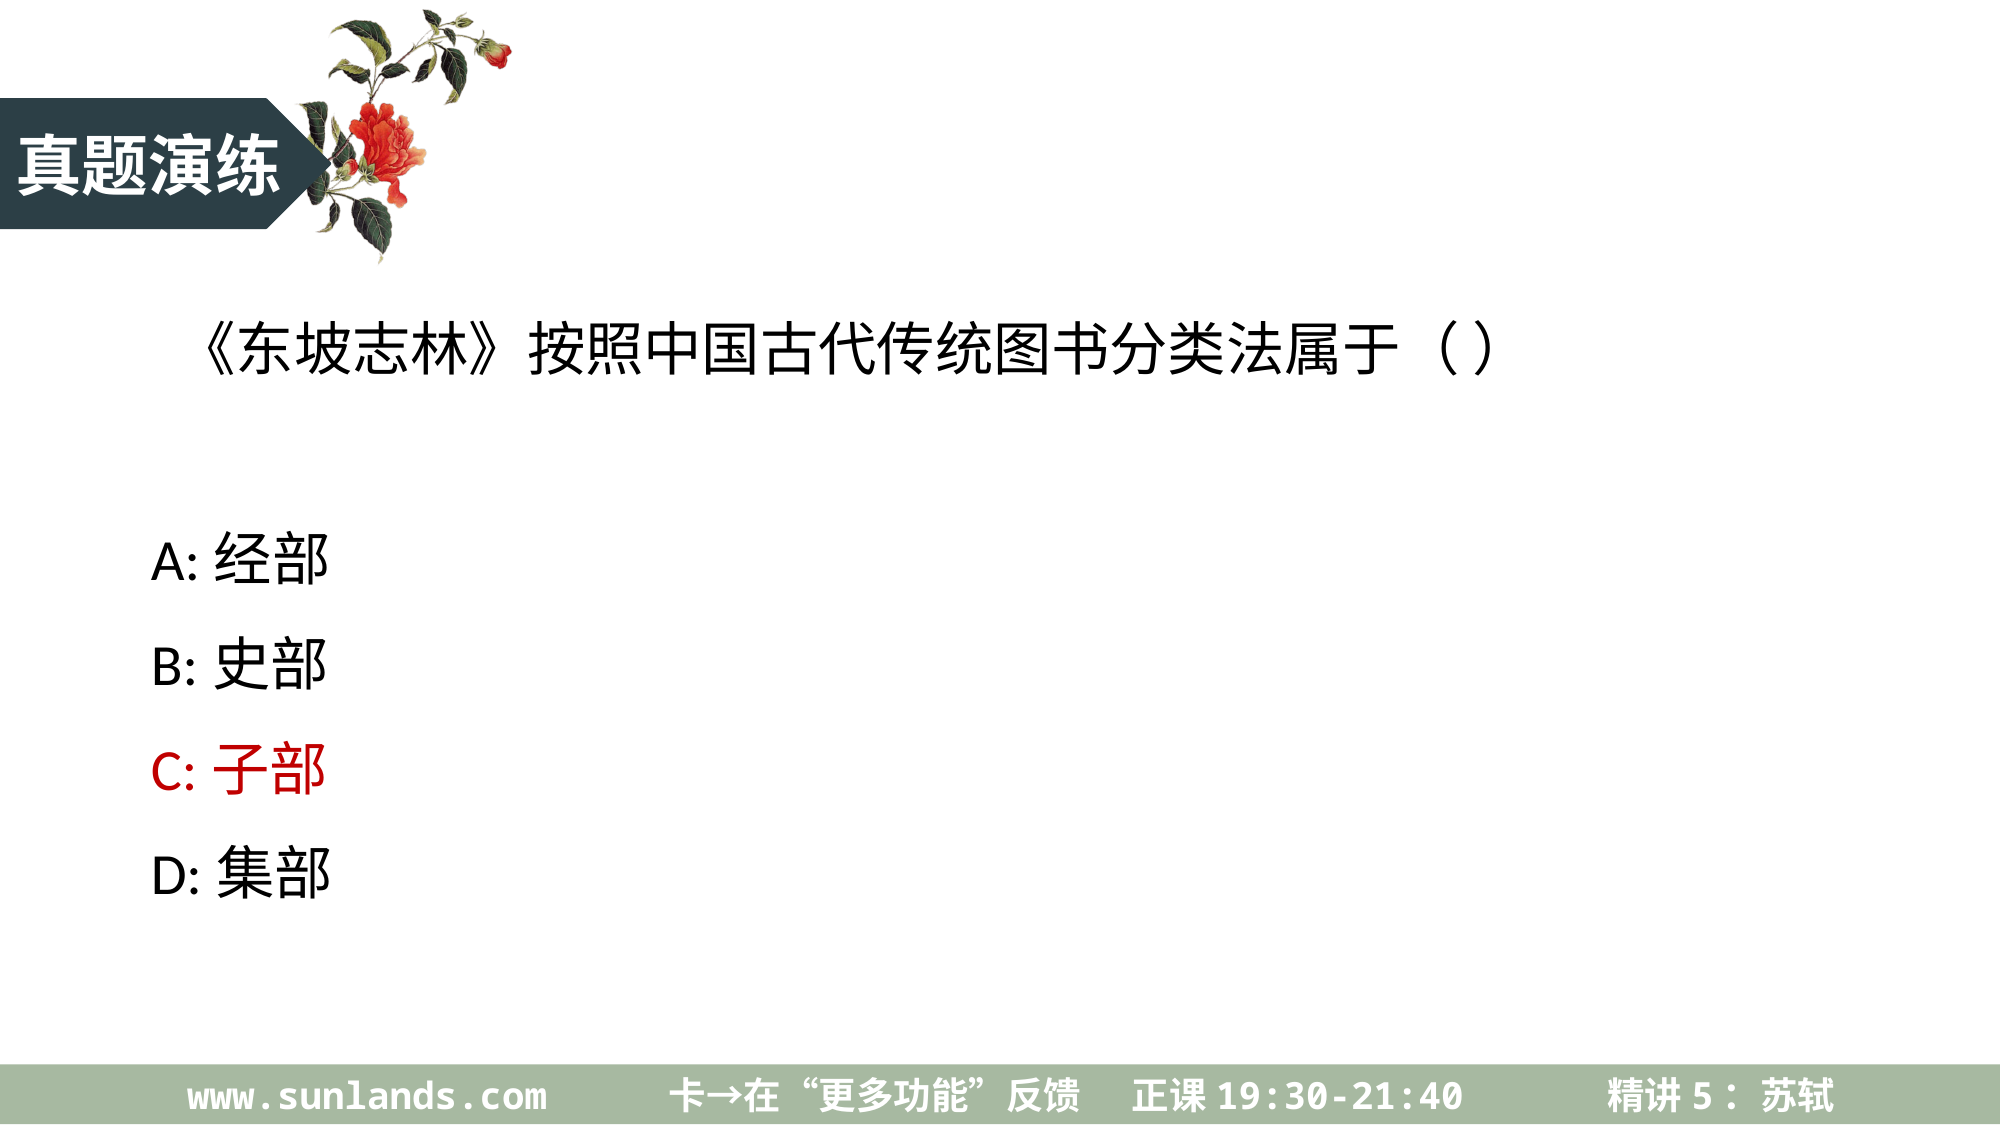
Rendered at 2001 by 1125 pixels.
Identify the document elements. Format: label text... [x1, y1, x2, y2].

text_box 《东坡志林》按照中国古代传统图书分类法属于（ ） A:经部 B:史部 C:子部 D:集部 [136, 269, 1908, 915]
picture [209, 0, 571, 289]
text_box 真题演练 [0, 98, 260, 230]
